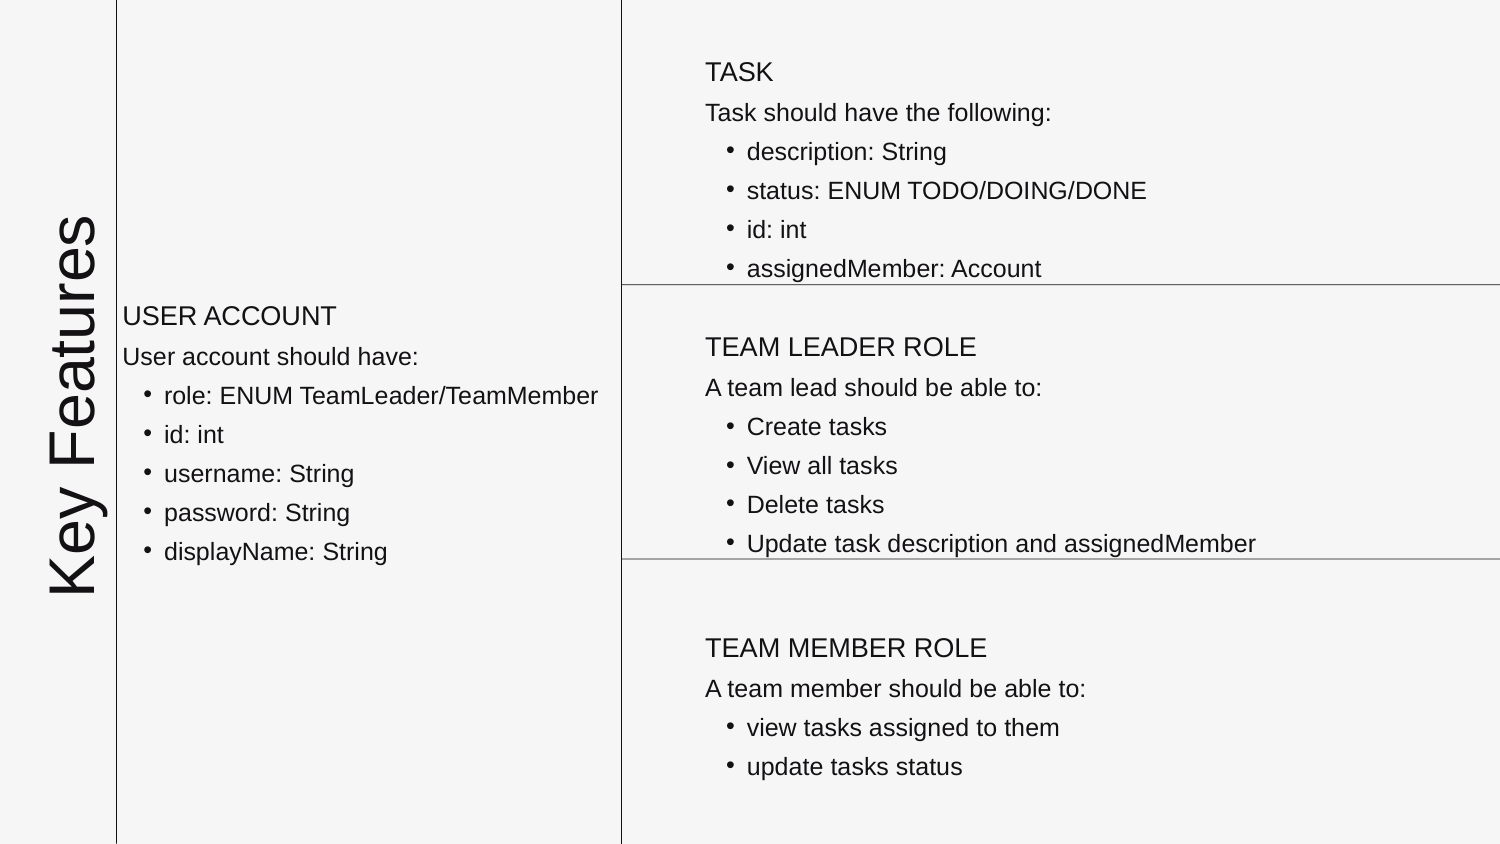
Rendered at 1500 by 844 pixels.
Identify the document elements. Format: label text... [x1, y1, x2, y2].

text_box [704, 620, 1416, 759]
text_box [122, 288, 616, 556]
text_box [704, 319, 1416, 523]
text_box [704, 44, 1416, 248]
text_box Key Features [22, 105, 108, 599]
